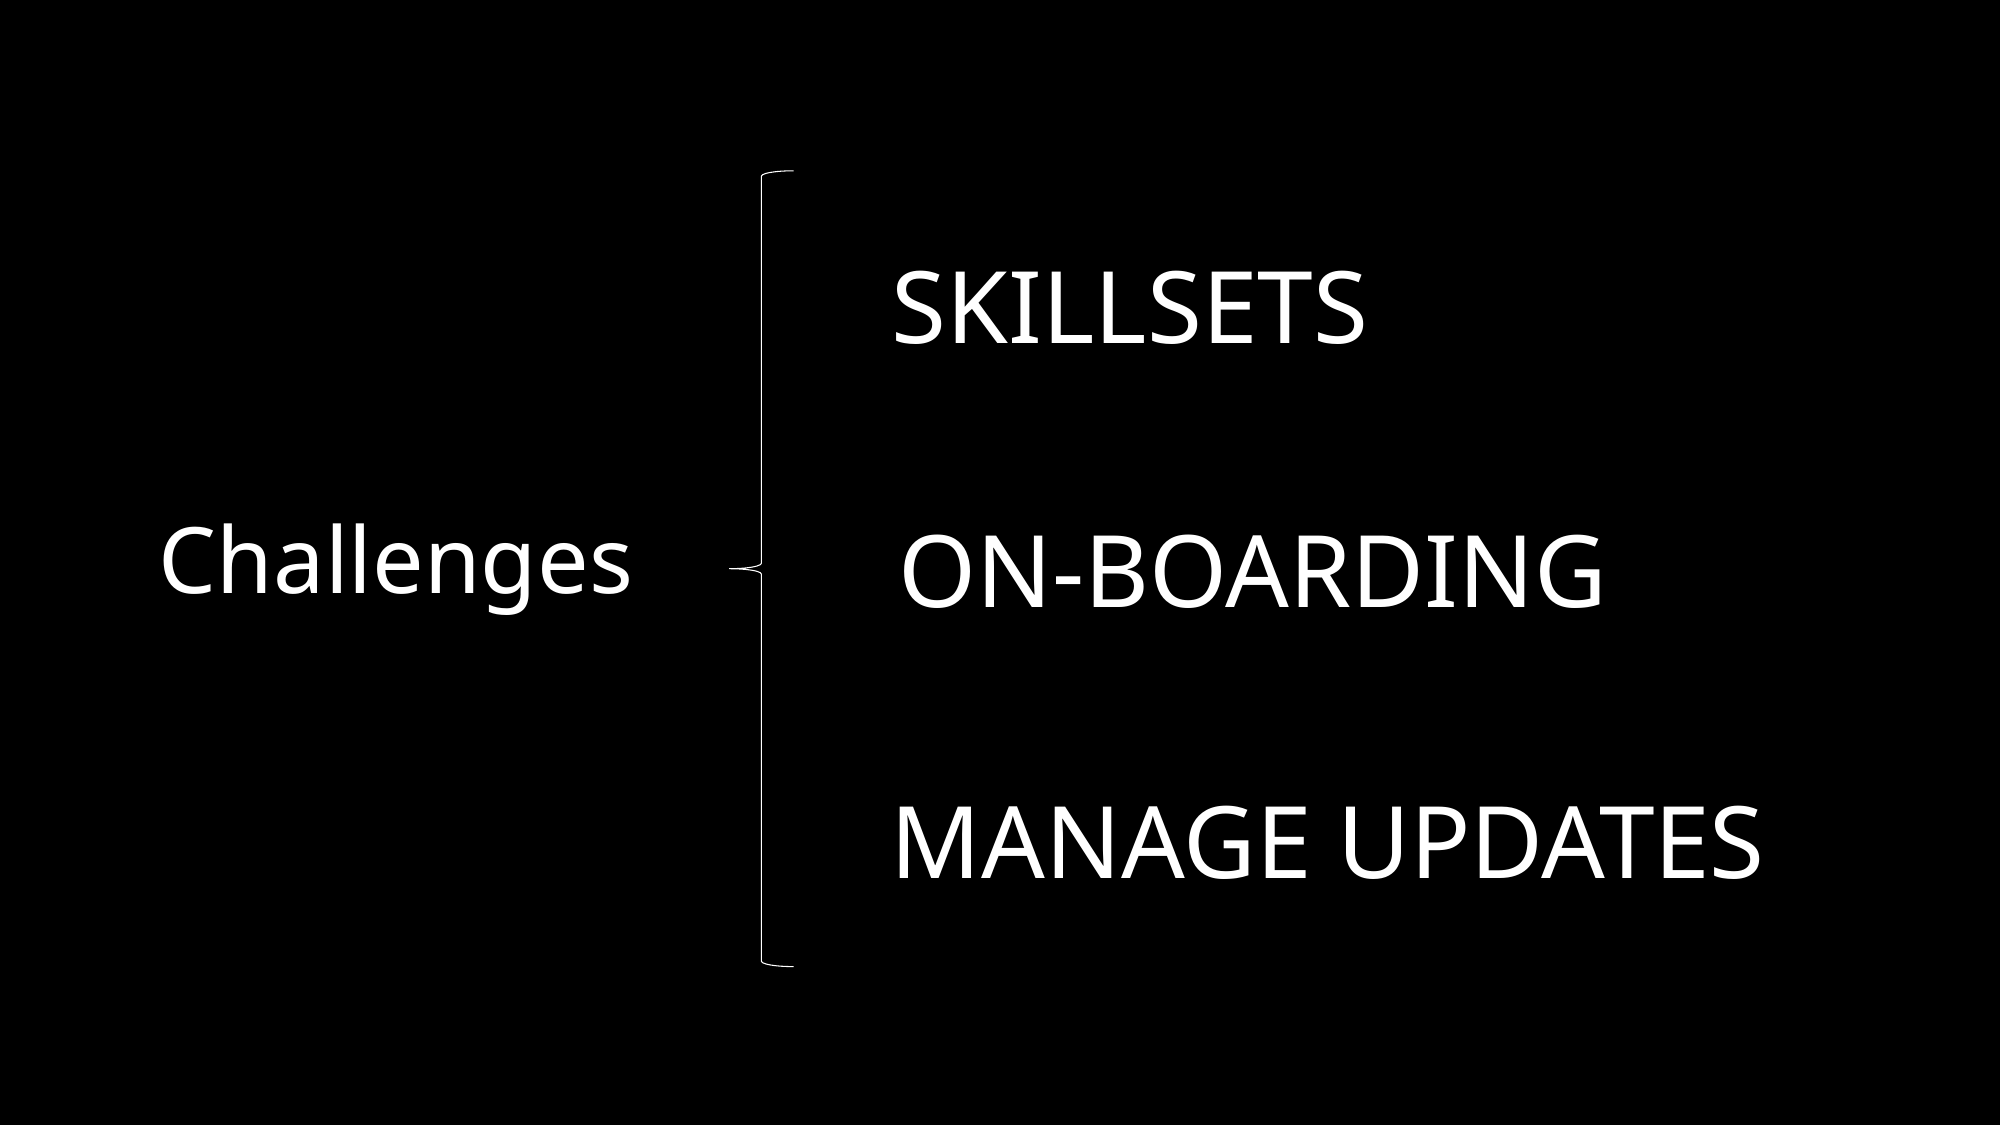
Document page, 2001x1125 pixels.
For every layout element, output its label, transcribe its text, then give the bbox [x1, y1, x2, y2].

text_box SKILLSETS [876, 236, 1384, 371]
title Challenges [794, 506, 1870, 725]
title Challenges [144, 506, 760, 725]
text_box ON-BOARDING [884, 500, 1623, 635]
text_box [729, 170, 794, 968]
text_box MANAGE UPDATES [876, 770, 1781, 906]
